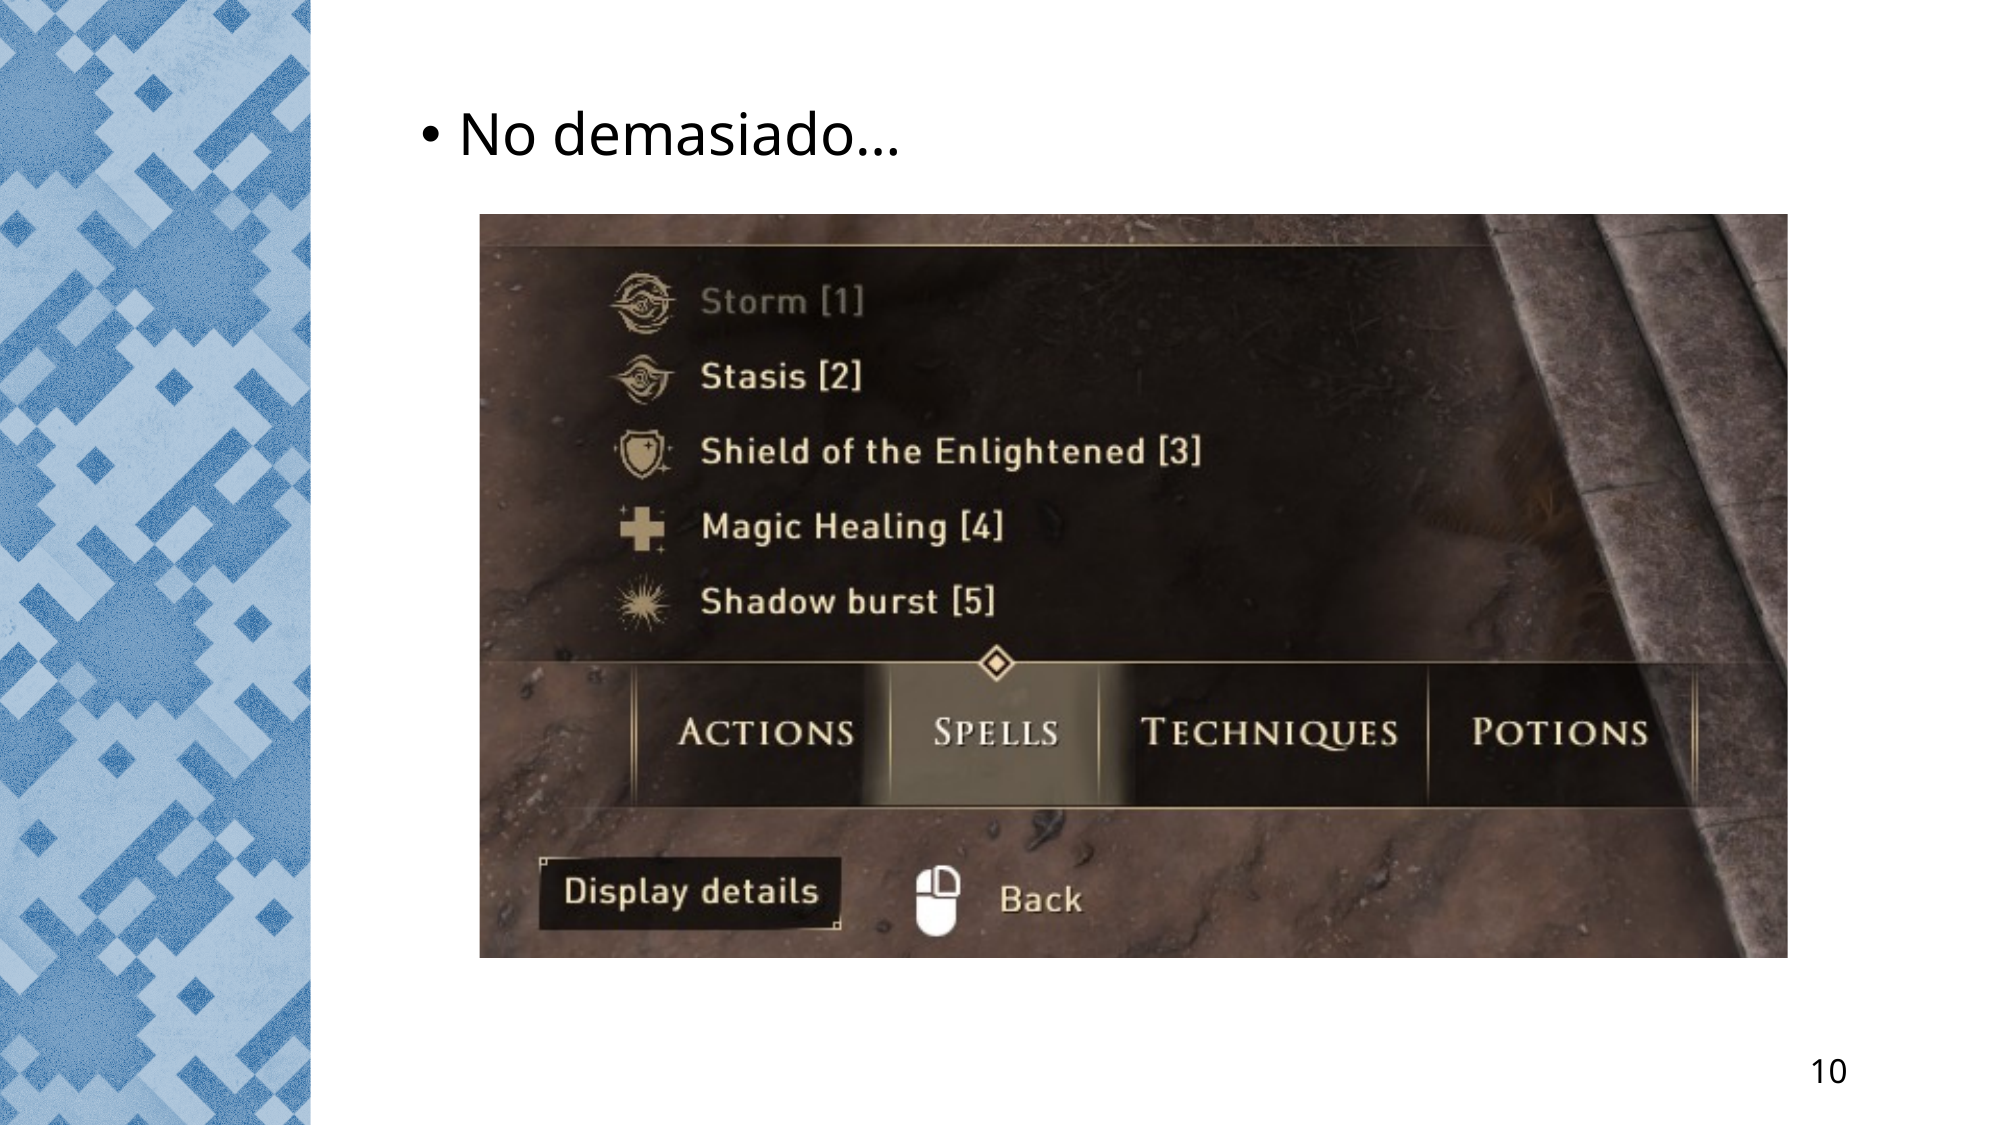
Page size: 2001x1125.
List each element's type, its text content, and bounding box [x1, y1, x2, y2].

text_box No demasiado… [405, 59, 1863, 215]
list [479, 214, 1788, 958]
slide_number 10 [1412, 1042, 1863, 1103]
